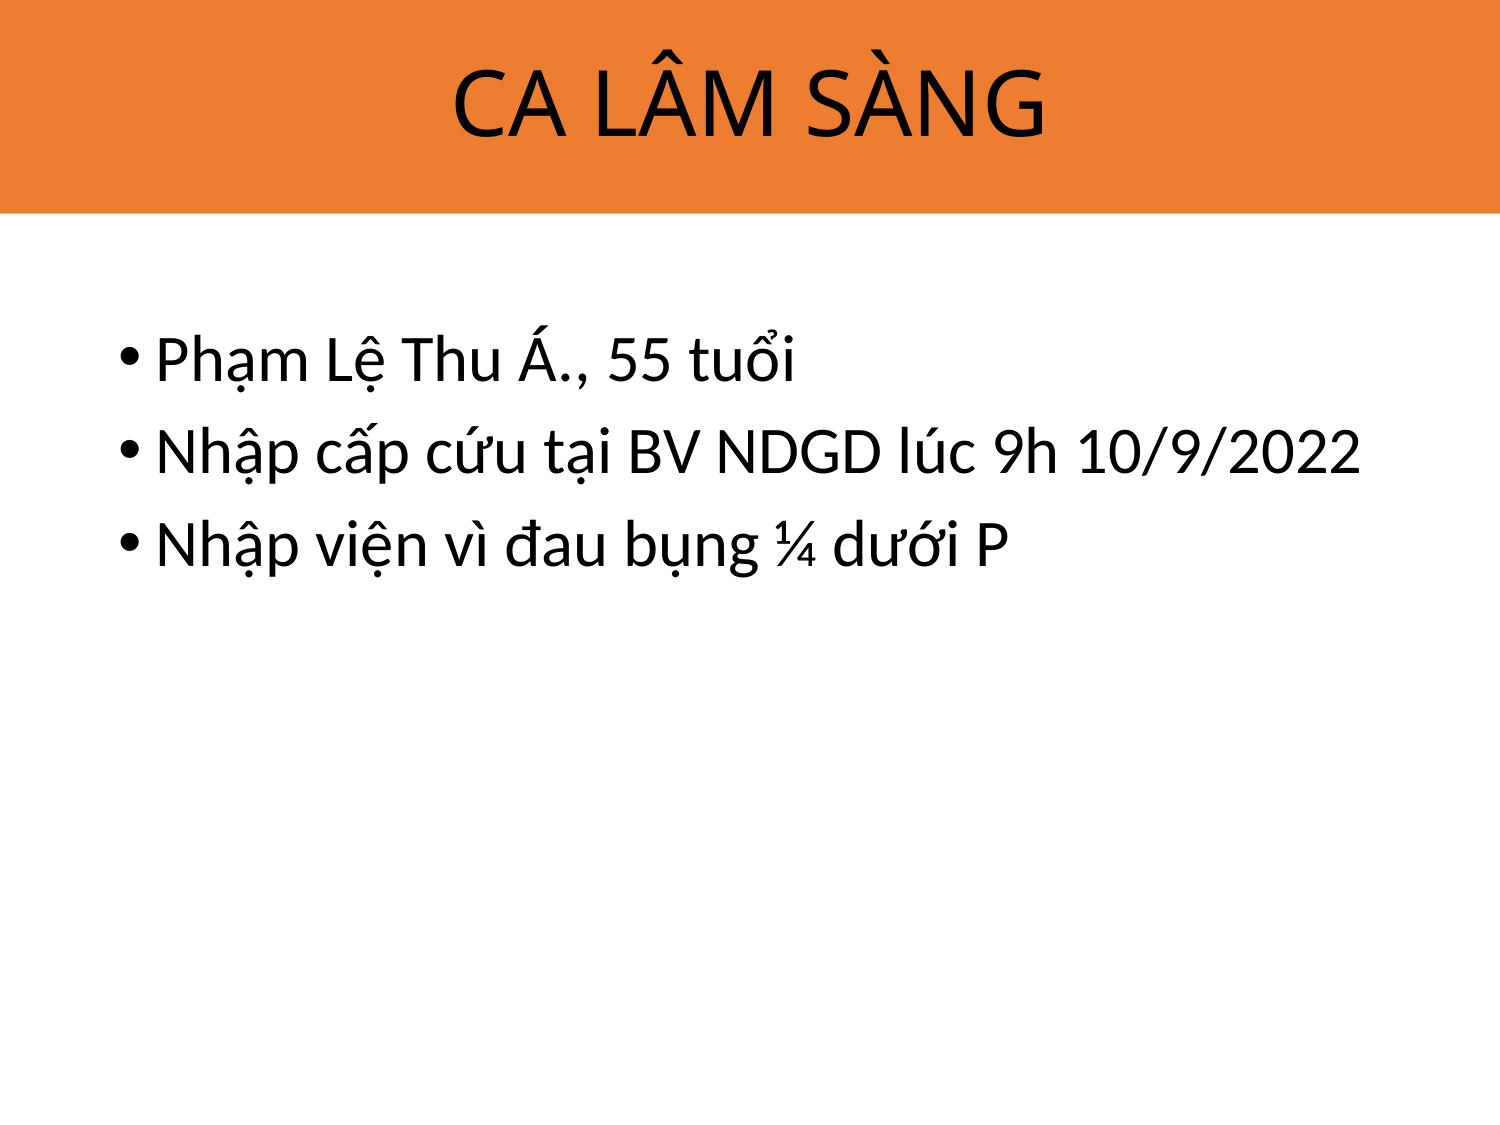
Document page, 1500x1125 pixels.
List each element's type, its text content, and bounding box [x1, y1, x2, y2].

title CA LÂM SÀNG [0, 0, 1500, 214]
list Phạm Lệ Thu Á., 55 tuổi Nhập cấp cứu tại BV NDGD lúc 9h 10/9/2022 Nhập viện vì đau bụng ¼ dưới P [103, 316, 1397, 1023]
